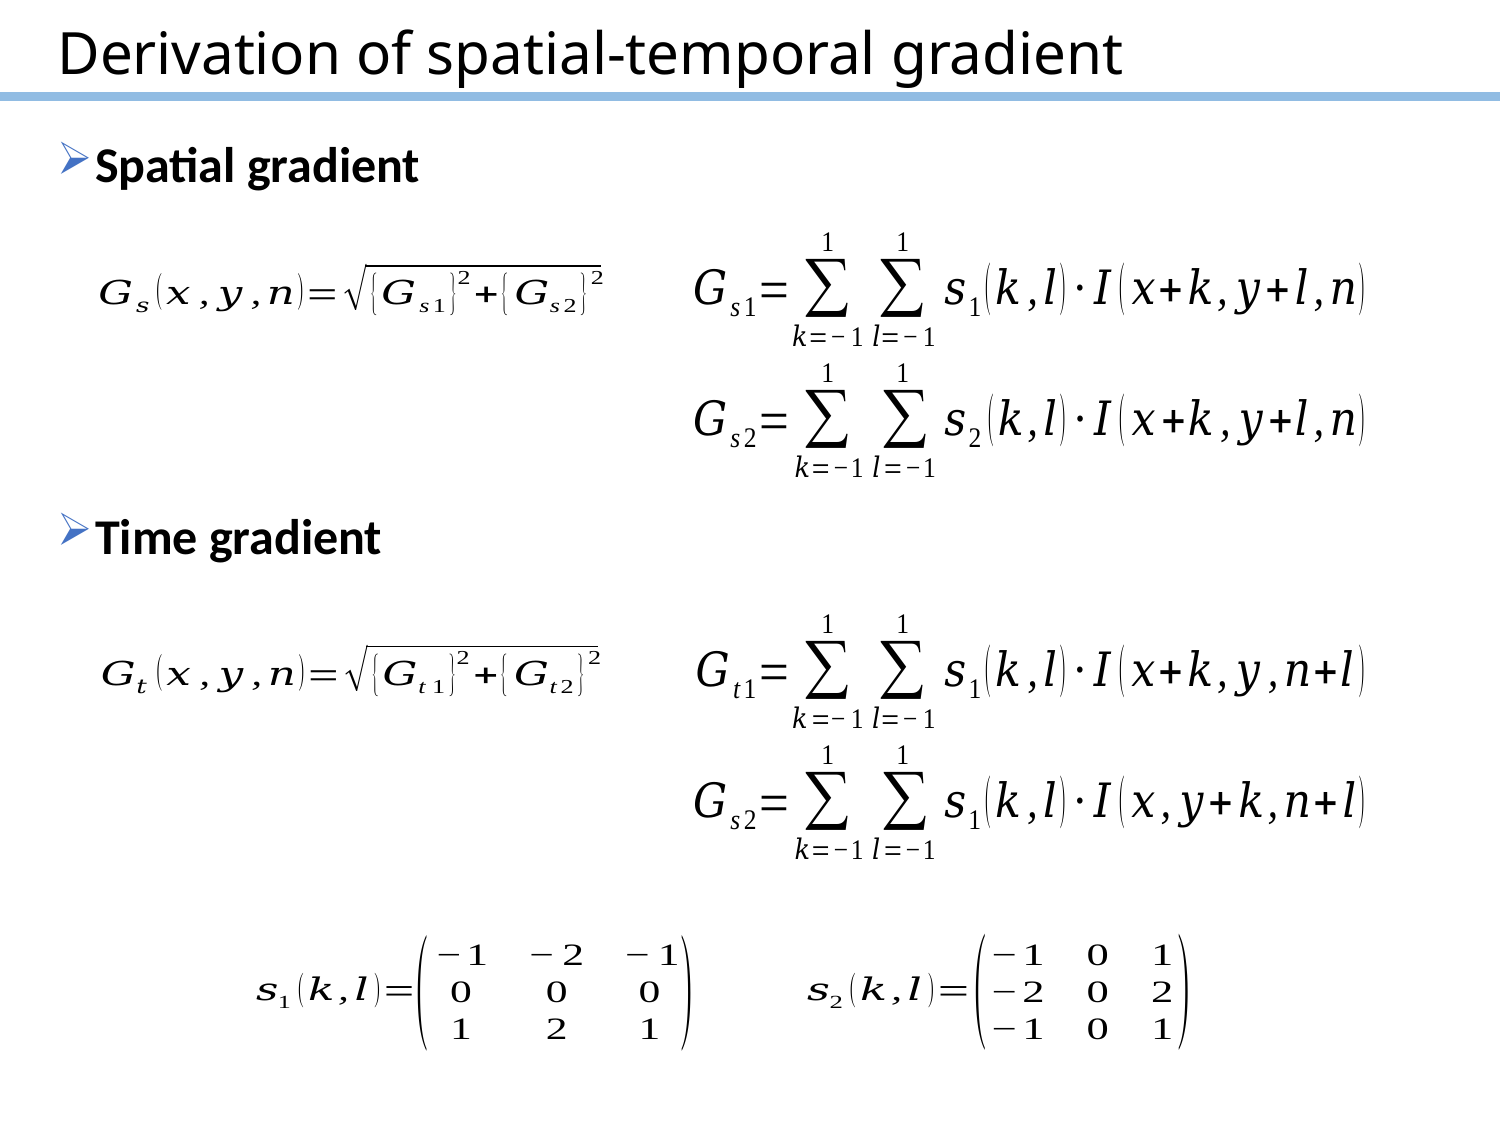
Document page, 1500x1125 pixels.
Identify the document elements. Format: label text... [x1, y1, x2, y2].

text_box Spatial gradient Time gradient [42, 132, 1458, 1014]
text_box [693, 606, 1367, 866]
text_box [692, 224, 1368, 484]
title Derivation of spatial-temporal gradient [42, 0, 1458, 112]
